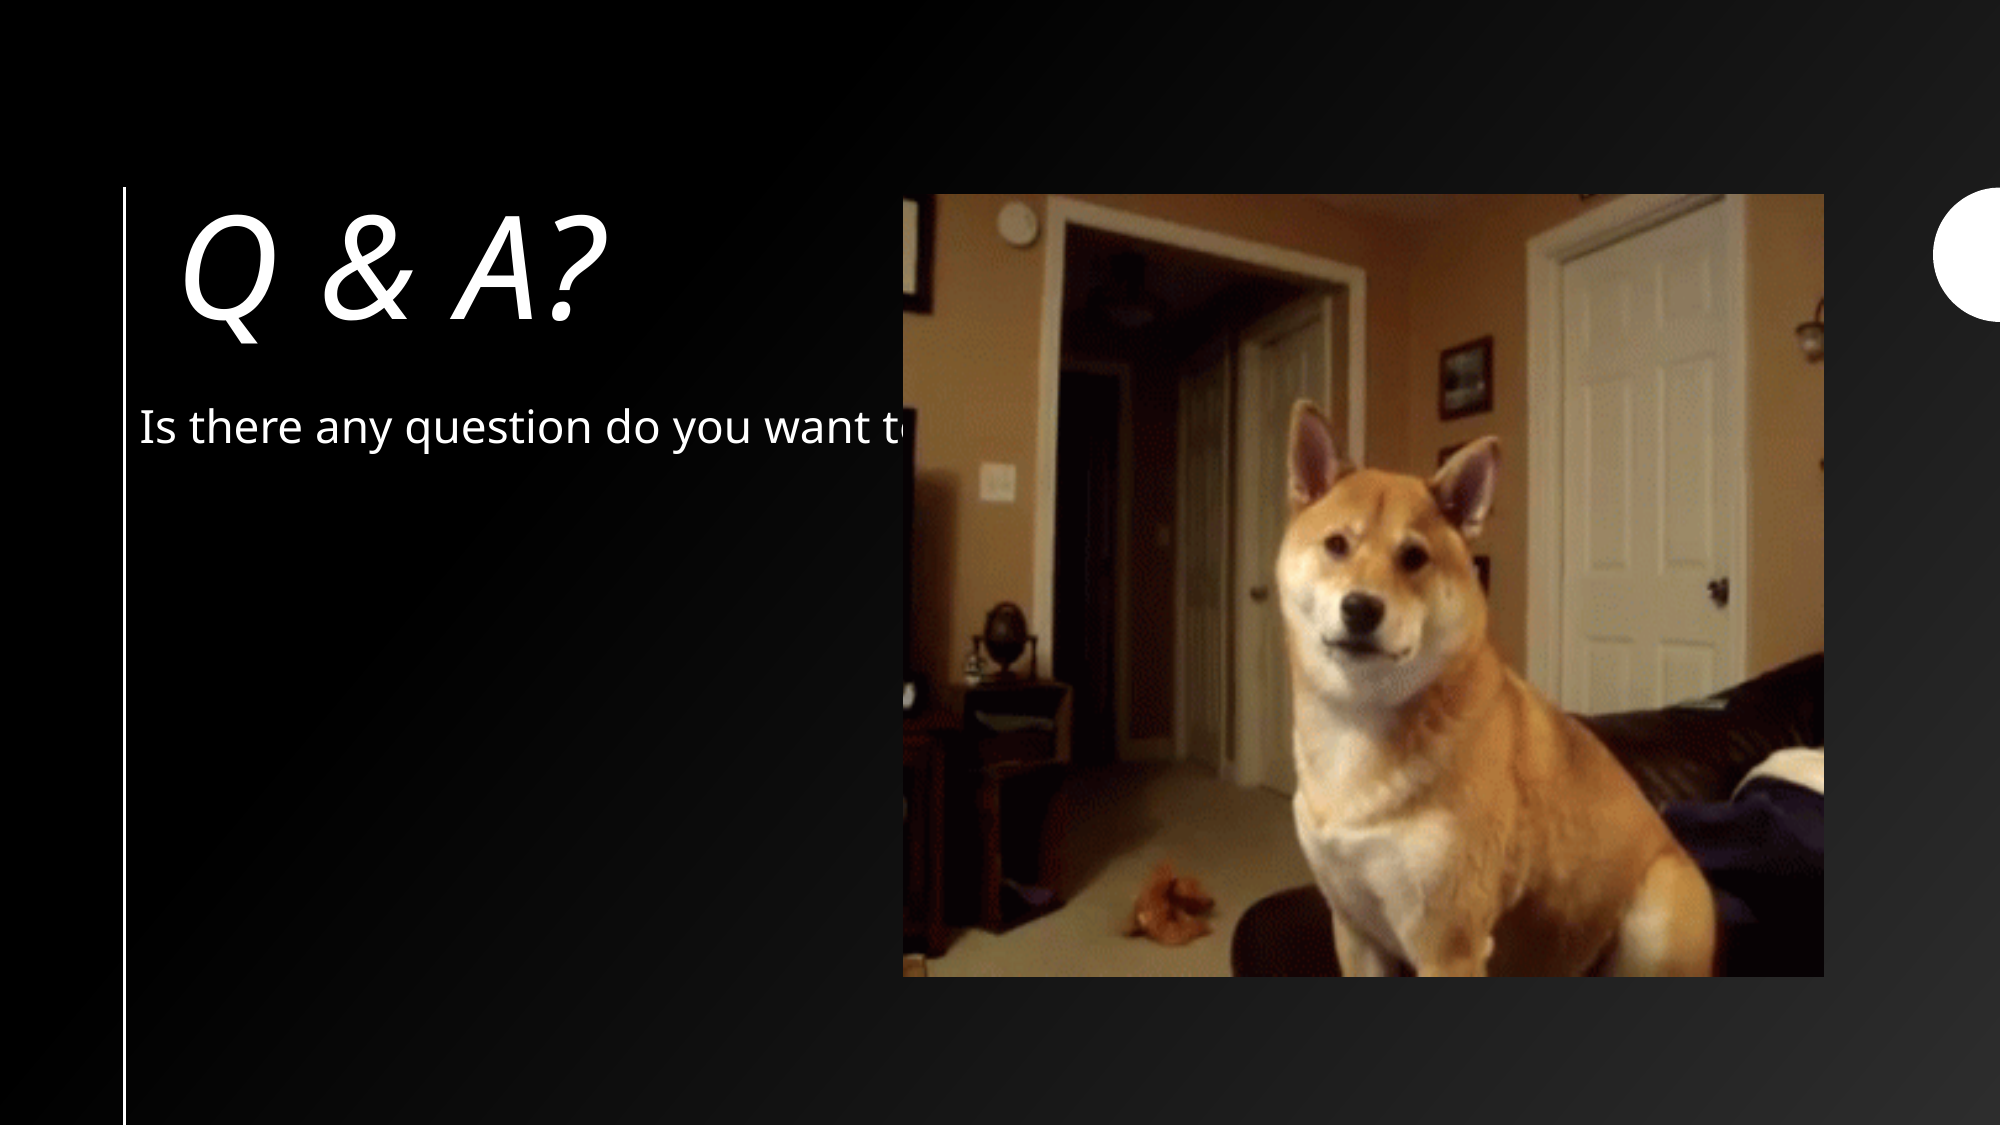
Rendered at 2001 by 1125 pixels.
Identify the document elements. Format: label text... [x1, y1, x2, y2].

text_box [1933, 187, 2000, 322]
picture [902, 194, 1824, 977]
subtitle Is there any question do you want to ask? [126, 390, 902, 877]
title Q & A? [160, 187, 1646, 359]
text_box [0, 0, 2000, 1125]
